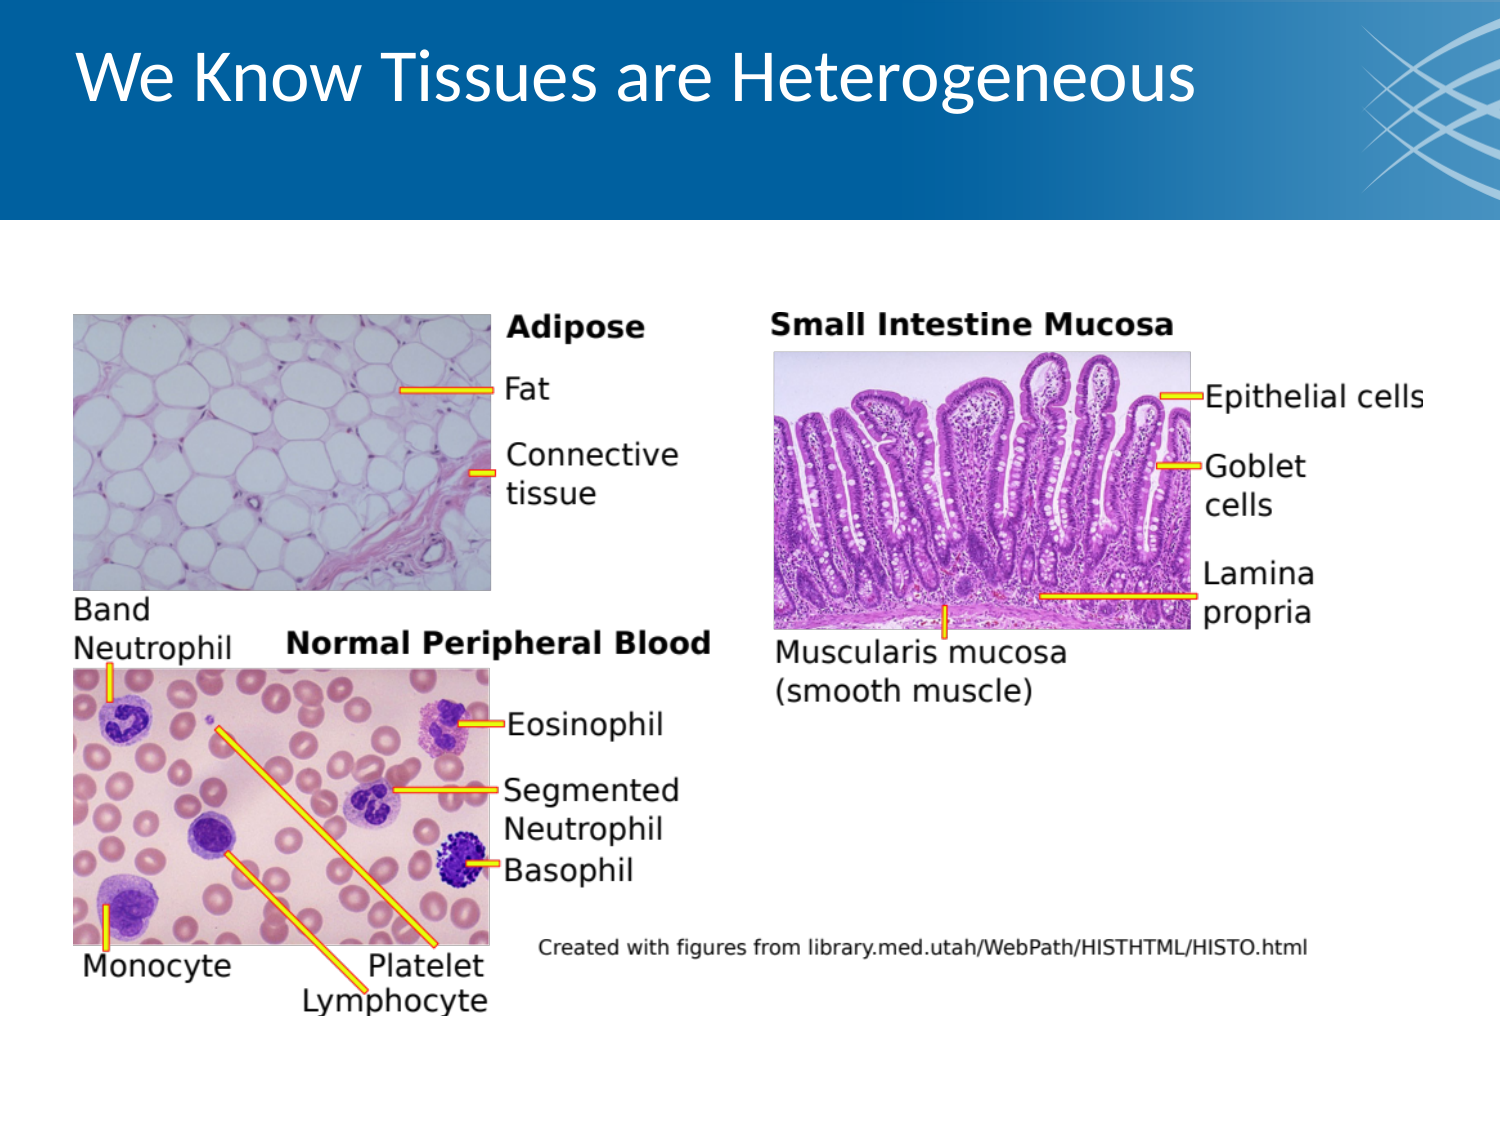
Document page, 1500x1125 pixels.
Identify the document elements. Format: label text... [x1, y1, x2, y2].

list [72, 287, 1424, 1040]
title We Know Tissues are Heterogeneous [75, 37, 1238, 218]
picture [0, 0, 1500, 220]
